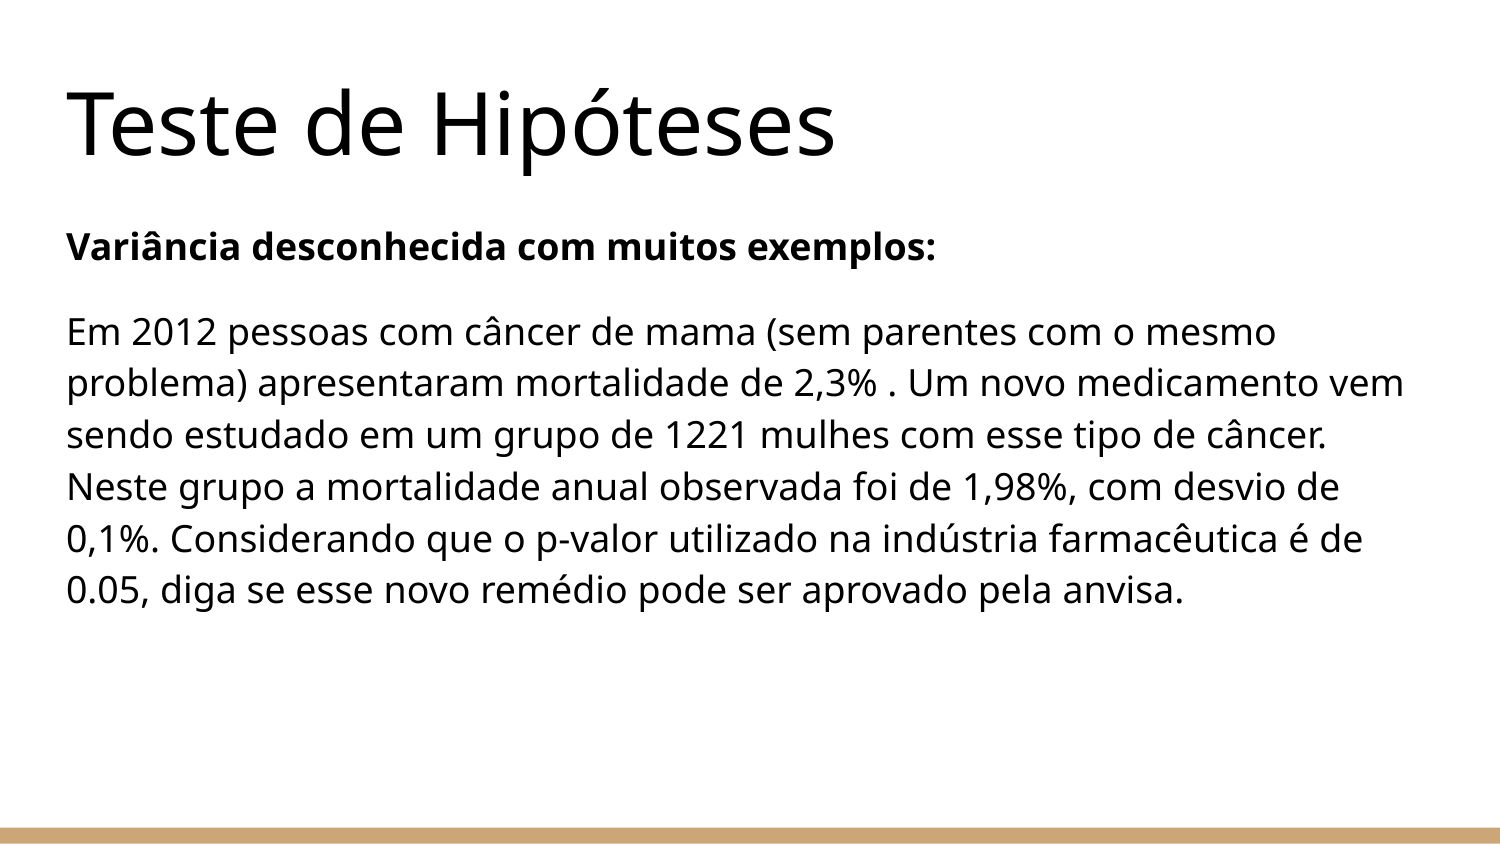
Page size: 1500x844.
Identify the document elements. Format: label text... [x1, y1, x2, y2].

list Variância desconhecida com muitos exemplos: Em 2012 pessoas com câncer de mama (sem parentes com o mesmo problema) apresentaram mortalidade de 2,3% . Um novo medicamento vem sendo estudado em um grupo de 1221 mulhes com esse tipo de câncer. Neste grupo a mortalidade anual observada foi de 1,98%, com desvio de 0,1%. Considerando que o p-valor utilizado na indústria farmacêutica é de 0.05, diga se esse novo remédio pode ser aprovado pela anvisa. [51, 200, 1449, 752]
title Teste de Hipóteses [51, 51, 1449, 189]
